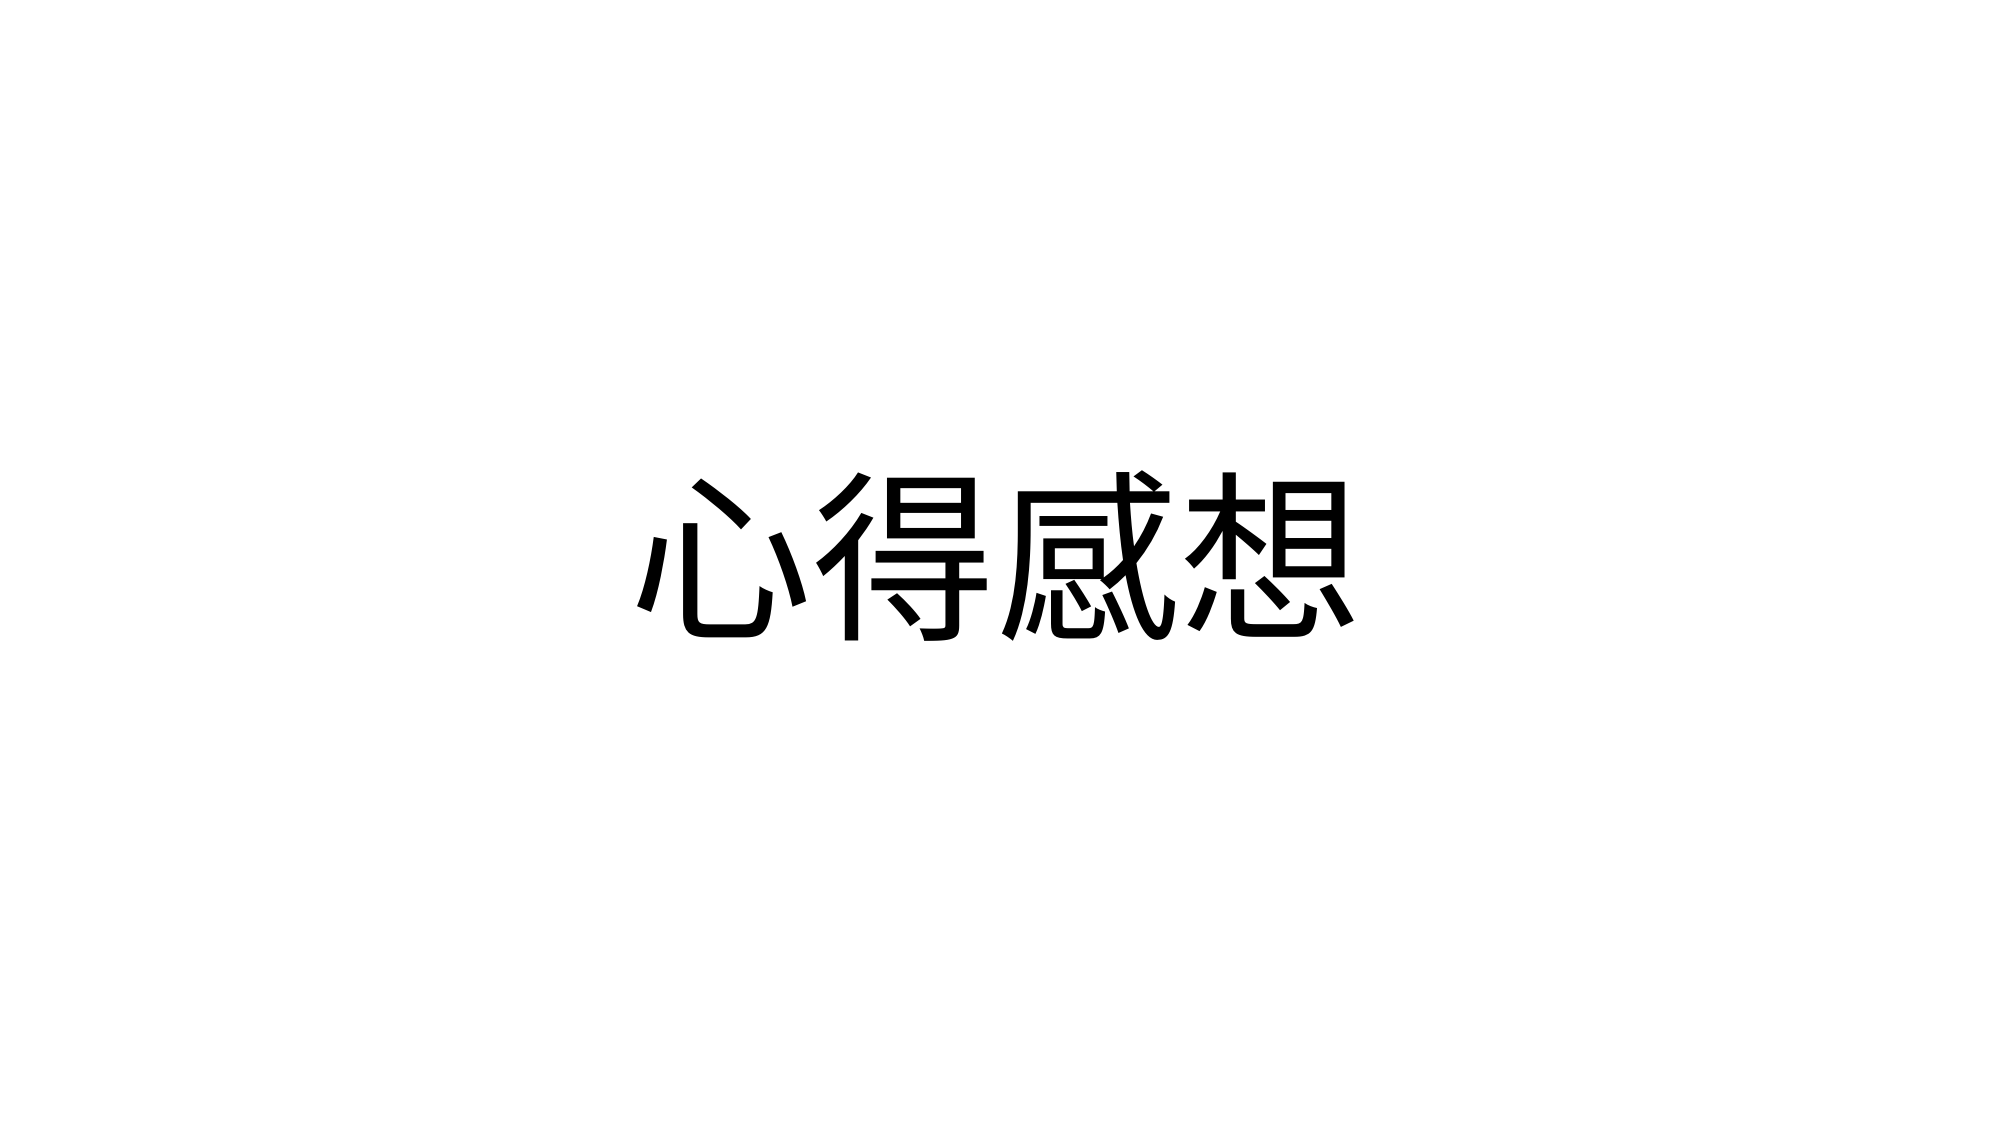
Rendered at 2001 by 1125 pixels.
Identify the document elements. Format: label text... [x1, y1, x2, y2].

title 心得感想 [614, 379, 1394, 755]
